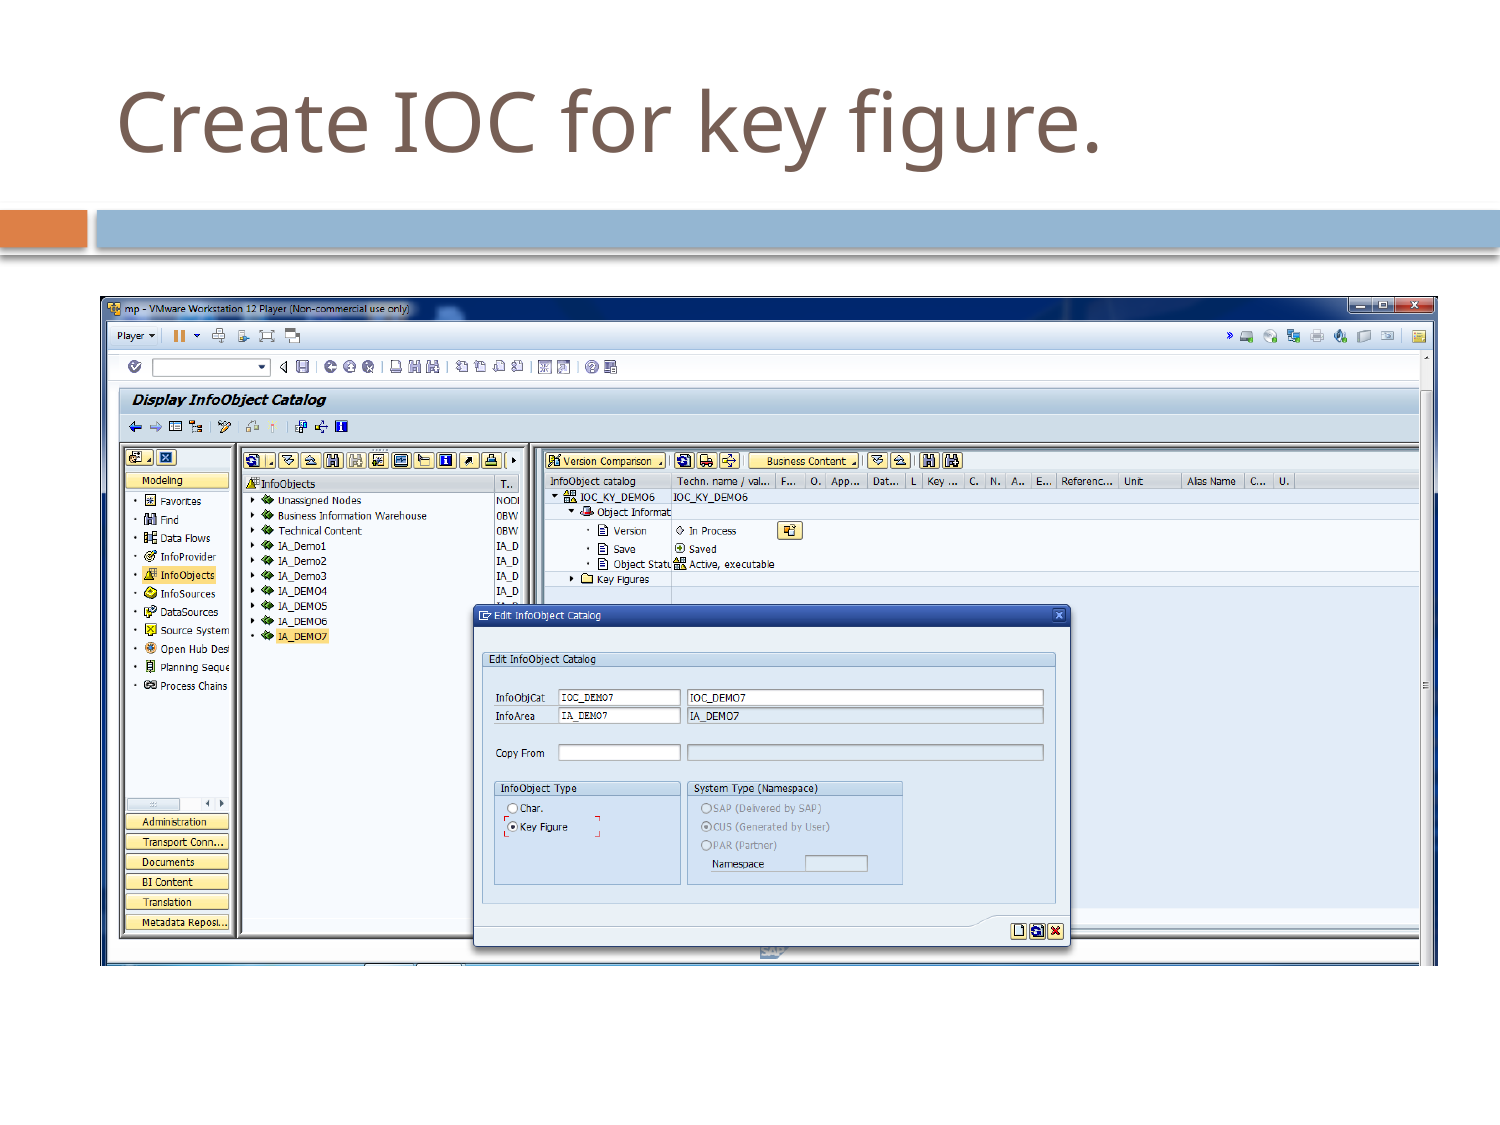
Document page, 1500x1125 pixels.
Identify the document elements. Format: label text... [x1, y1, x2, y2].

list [100, 296, 1439, 966]
title Create IOC for key figure. [100, 37, 1438, 200]
